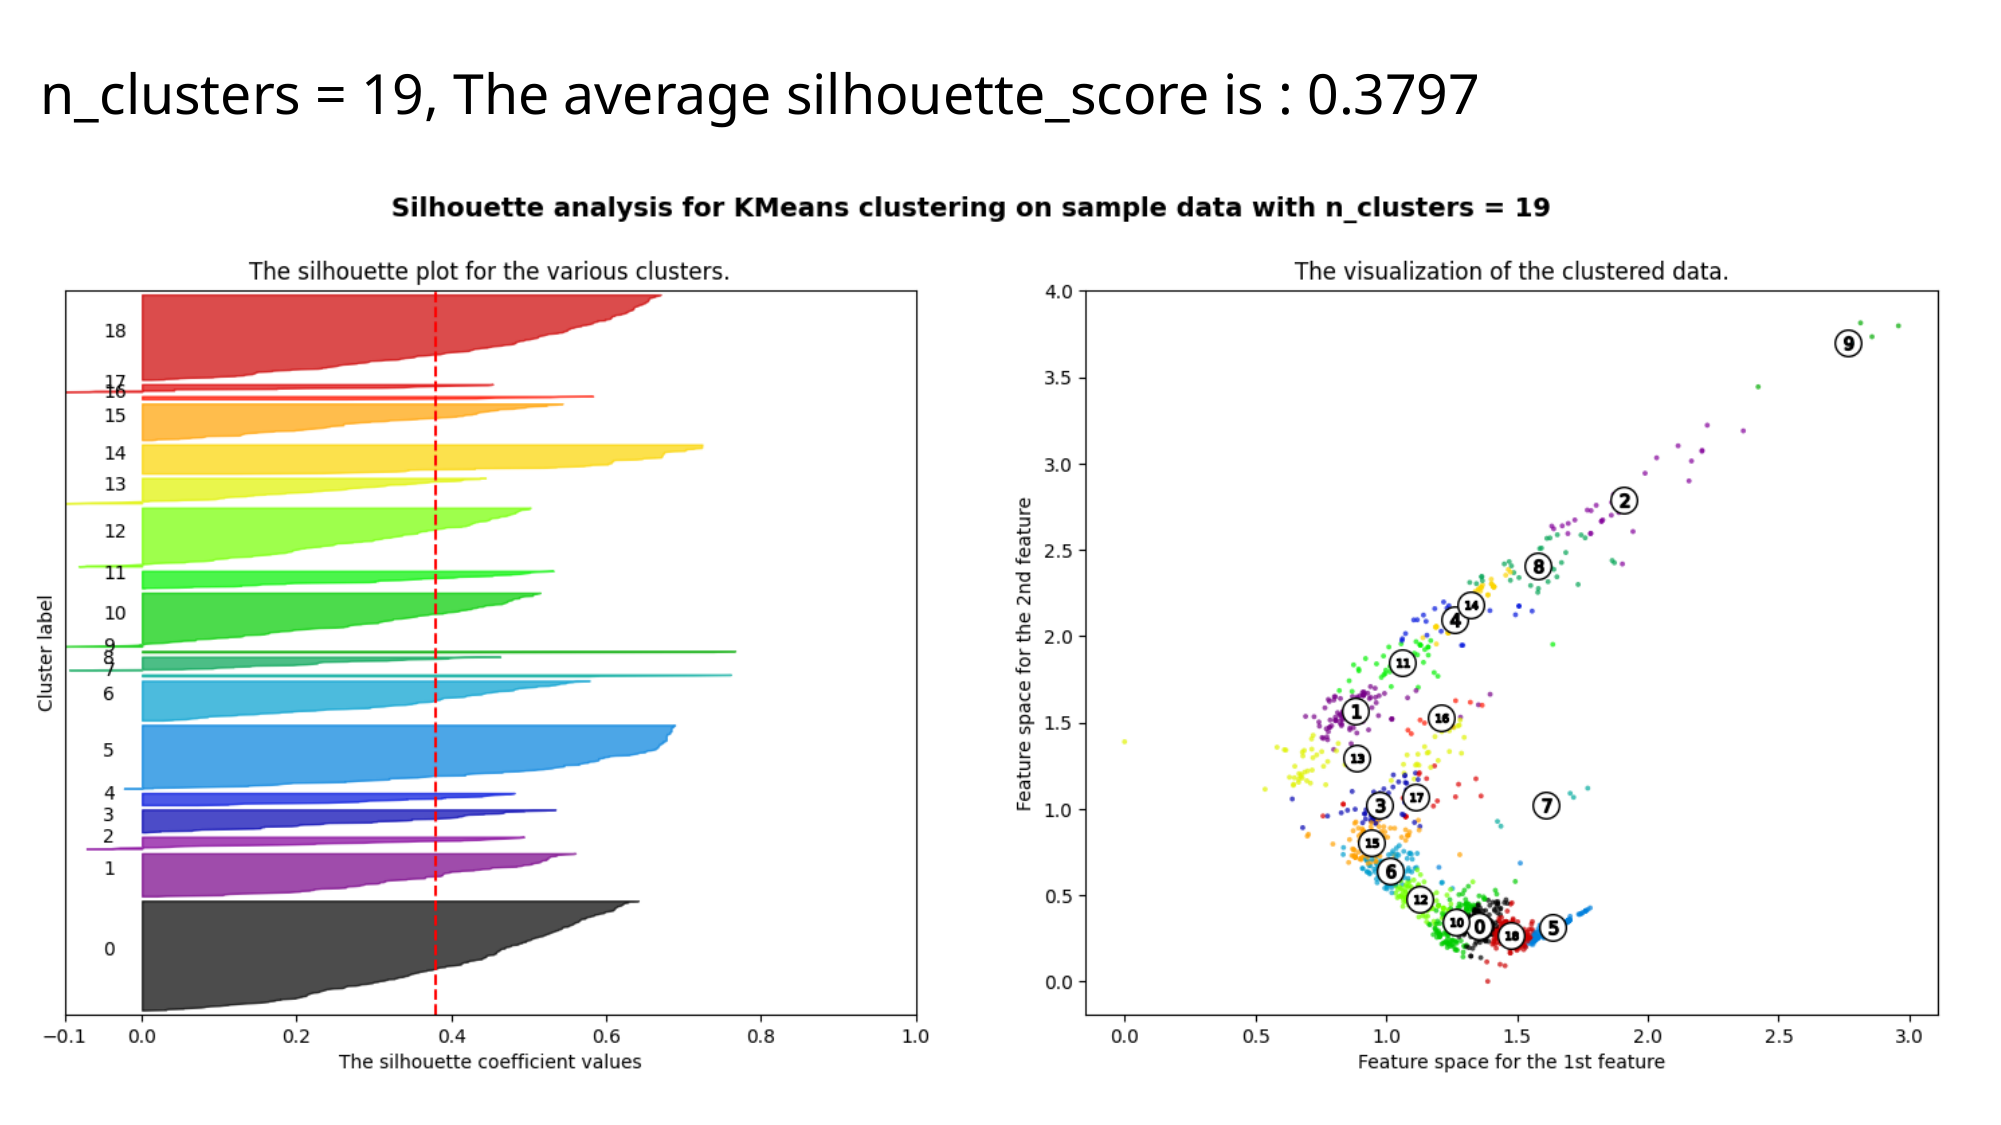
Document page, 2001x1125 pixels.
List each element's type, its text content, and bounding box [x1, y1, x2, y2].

picture [25, 183, 1950, 1086]
title n_clusters = 19, The average silhouette_score is : 0.3797 [25, 39, 1751, 155]
